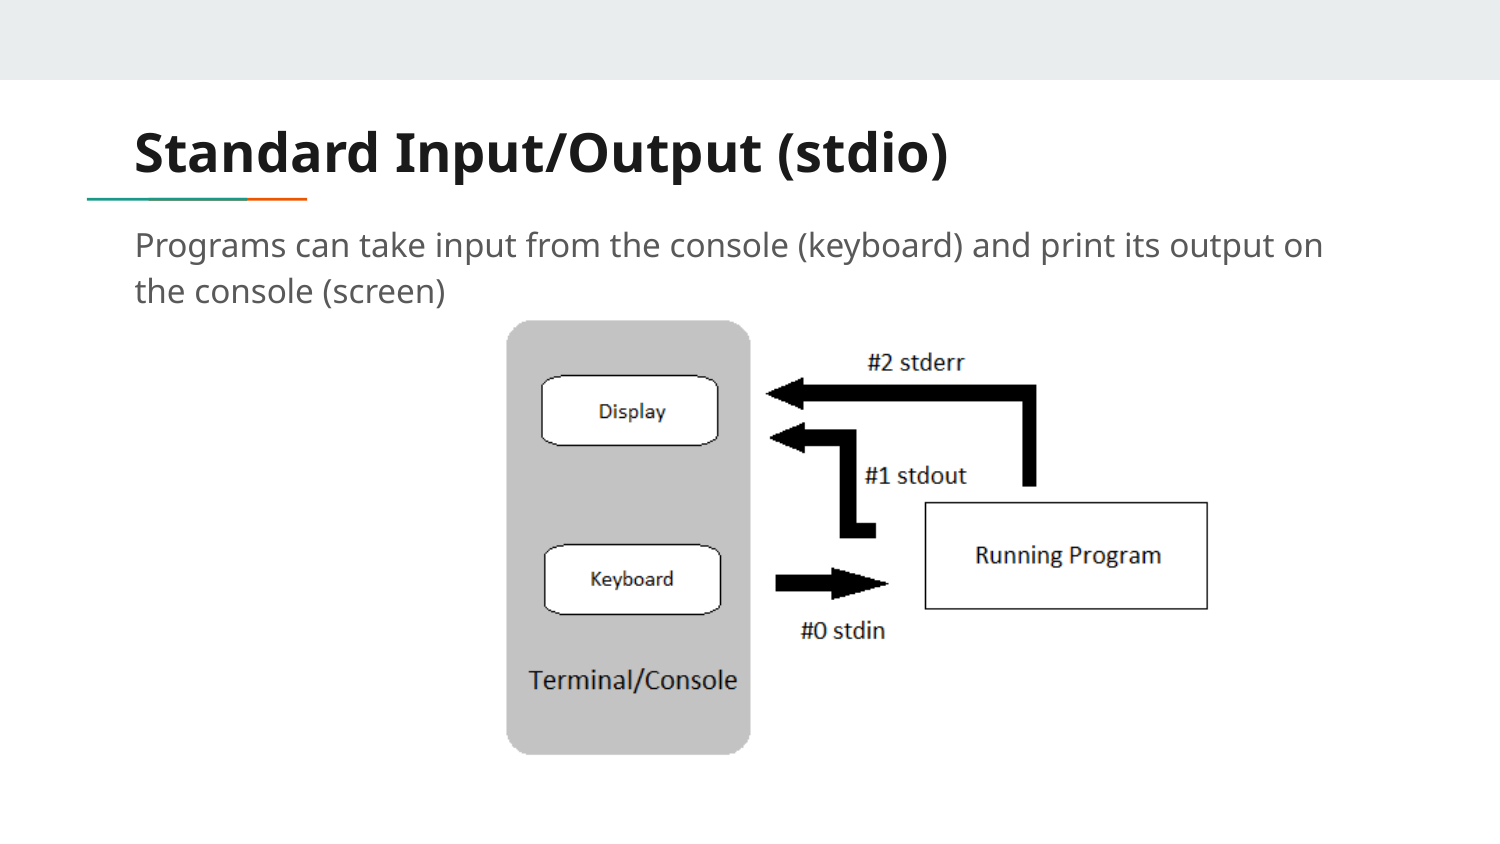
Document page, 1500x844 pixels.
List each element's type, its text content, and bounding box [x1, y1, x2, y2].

picture [469, 294, 1230, 783]
title Standard Input/Output (stdio) [119, 103, 1381, 192]
list Programs can take input from the console (keyboard) and print its output on the console (screen) [119, 203, 1381, 575]
